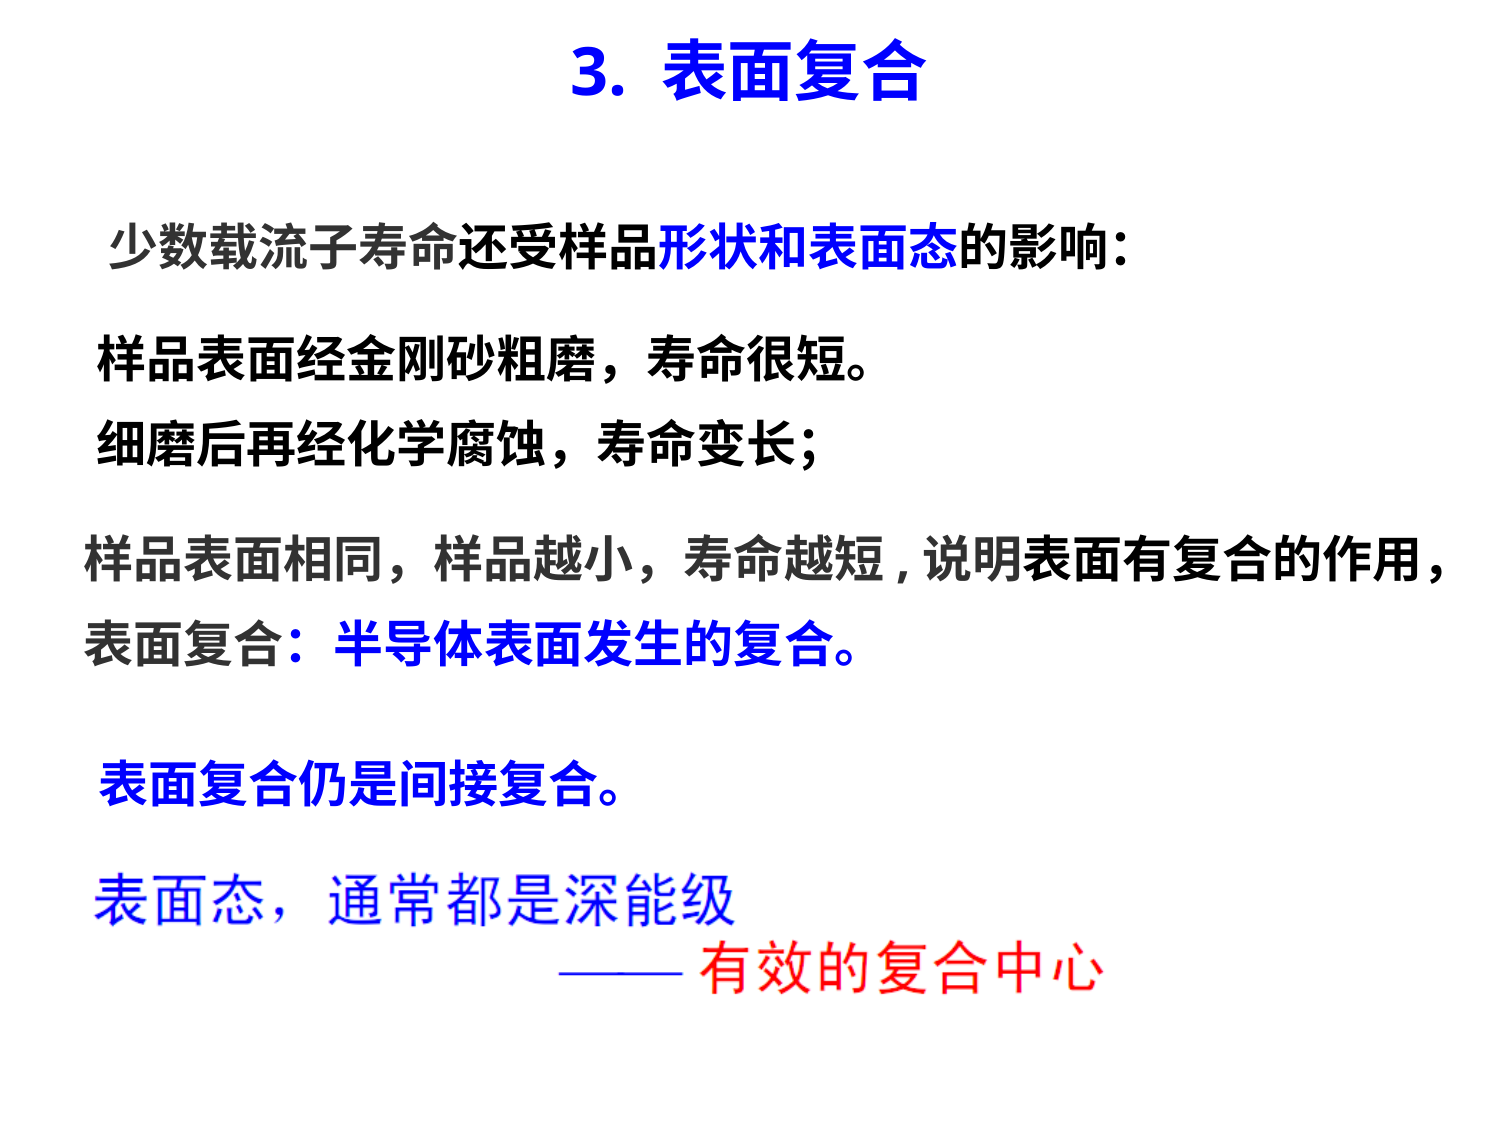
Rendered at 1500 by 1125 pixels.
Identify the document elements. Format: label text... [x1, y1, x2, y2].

picture [81, 853, 1106, 997]
text_box 少数载流子寿命还受样品形状和表面态的影响： [94, 207, 1245, 283]
text_box 表面复合仍是间接复合。 [83, 745, 664, 821]
text_box 样品表面相同，样品越小，寿命越短,说明表面有复合的作用， 表面复合：半导体表面发生的复合。 [69, 520, 1495, 681]
text_box 3. 表面复合 [555, 21, 943, 116]
text_box 样品表面经金刚砂粗磨，寿命很短。 细磨后再经化学腐蚀，寿命变长； [81, 320, 1232, 481]
